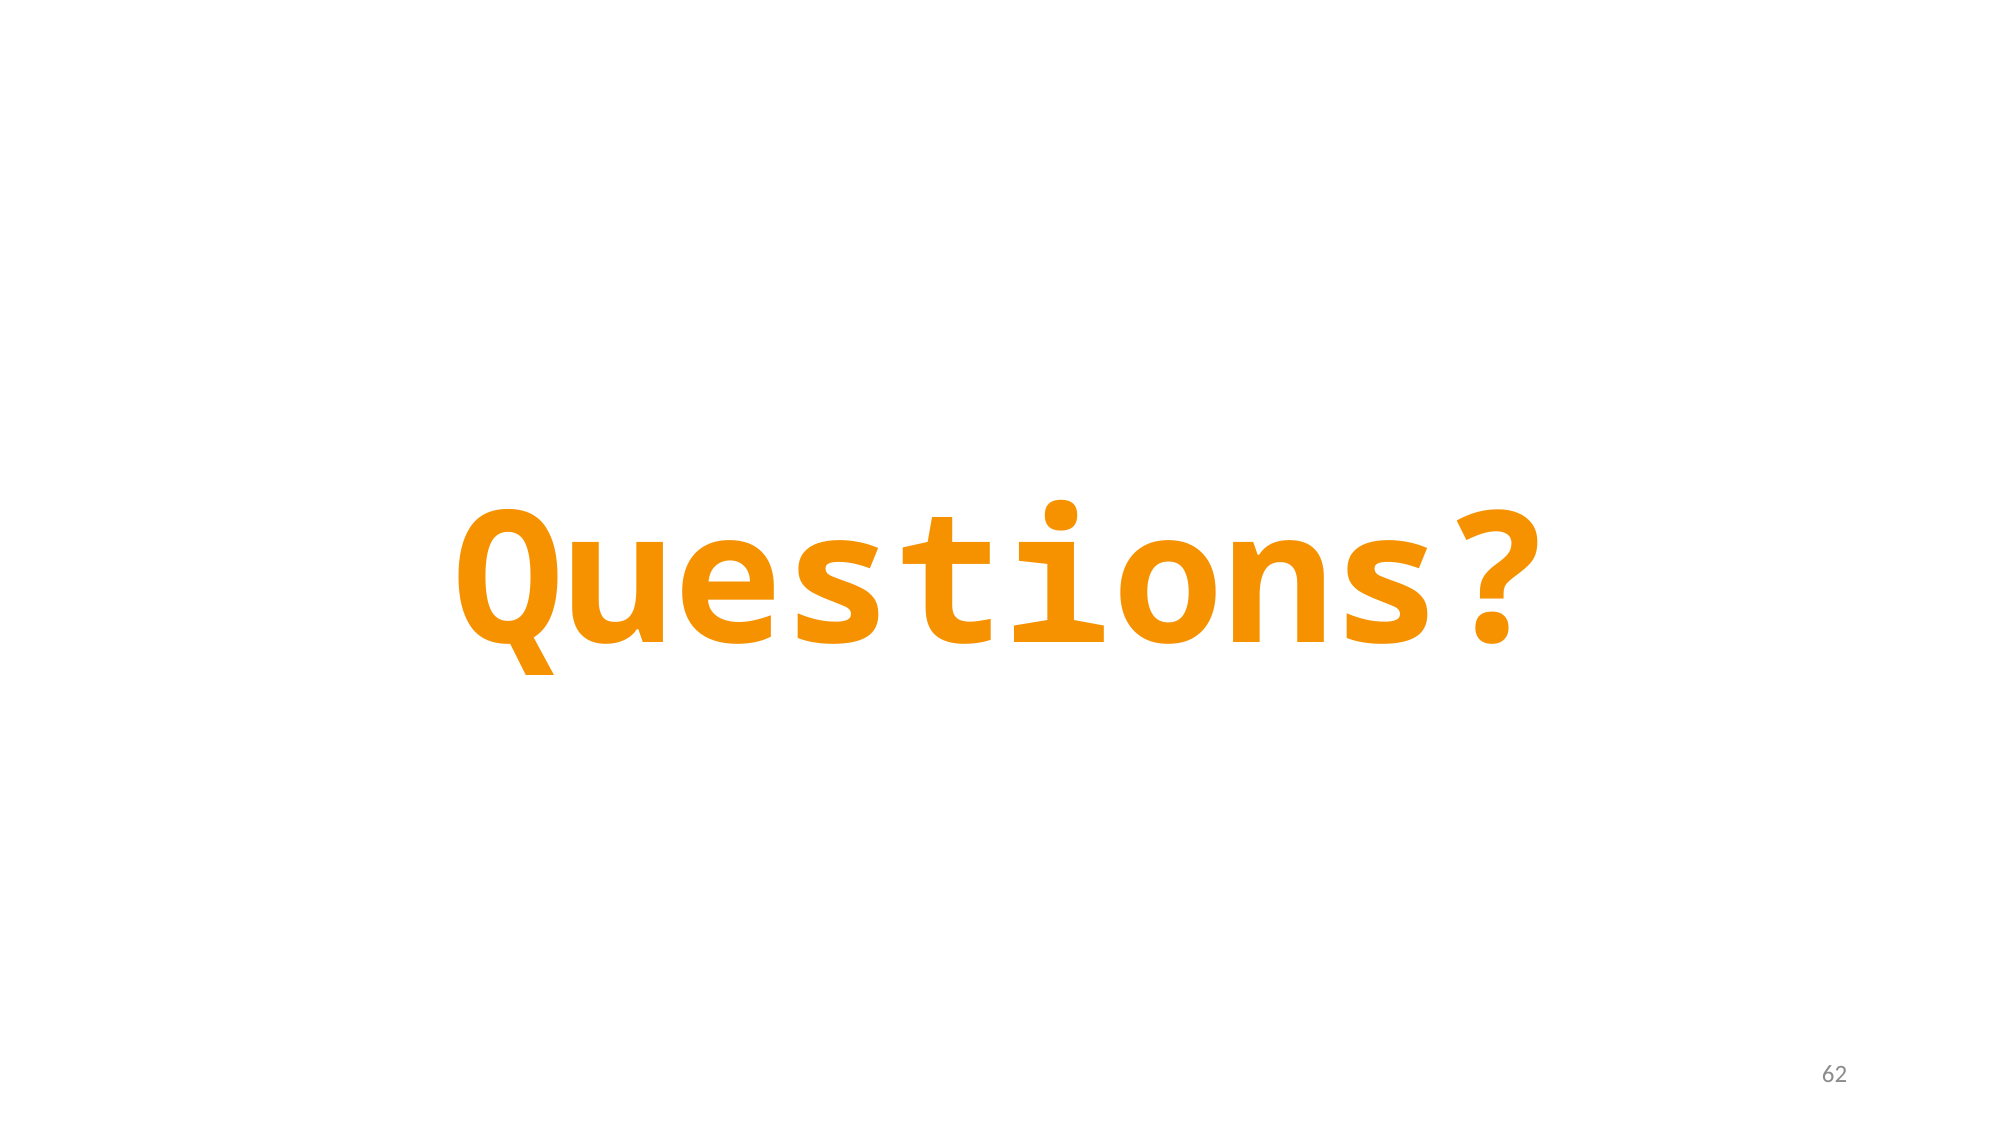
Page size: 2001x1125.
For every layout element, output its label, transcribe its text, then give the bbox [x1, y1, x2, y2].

text_box Questions? [66, 451, 1940, 687]
slide_number 62 [1412, 1042, 1863, 1103]
